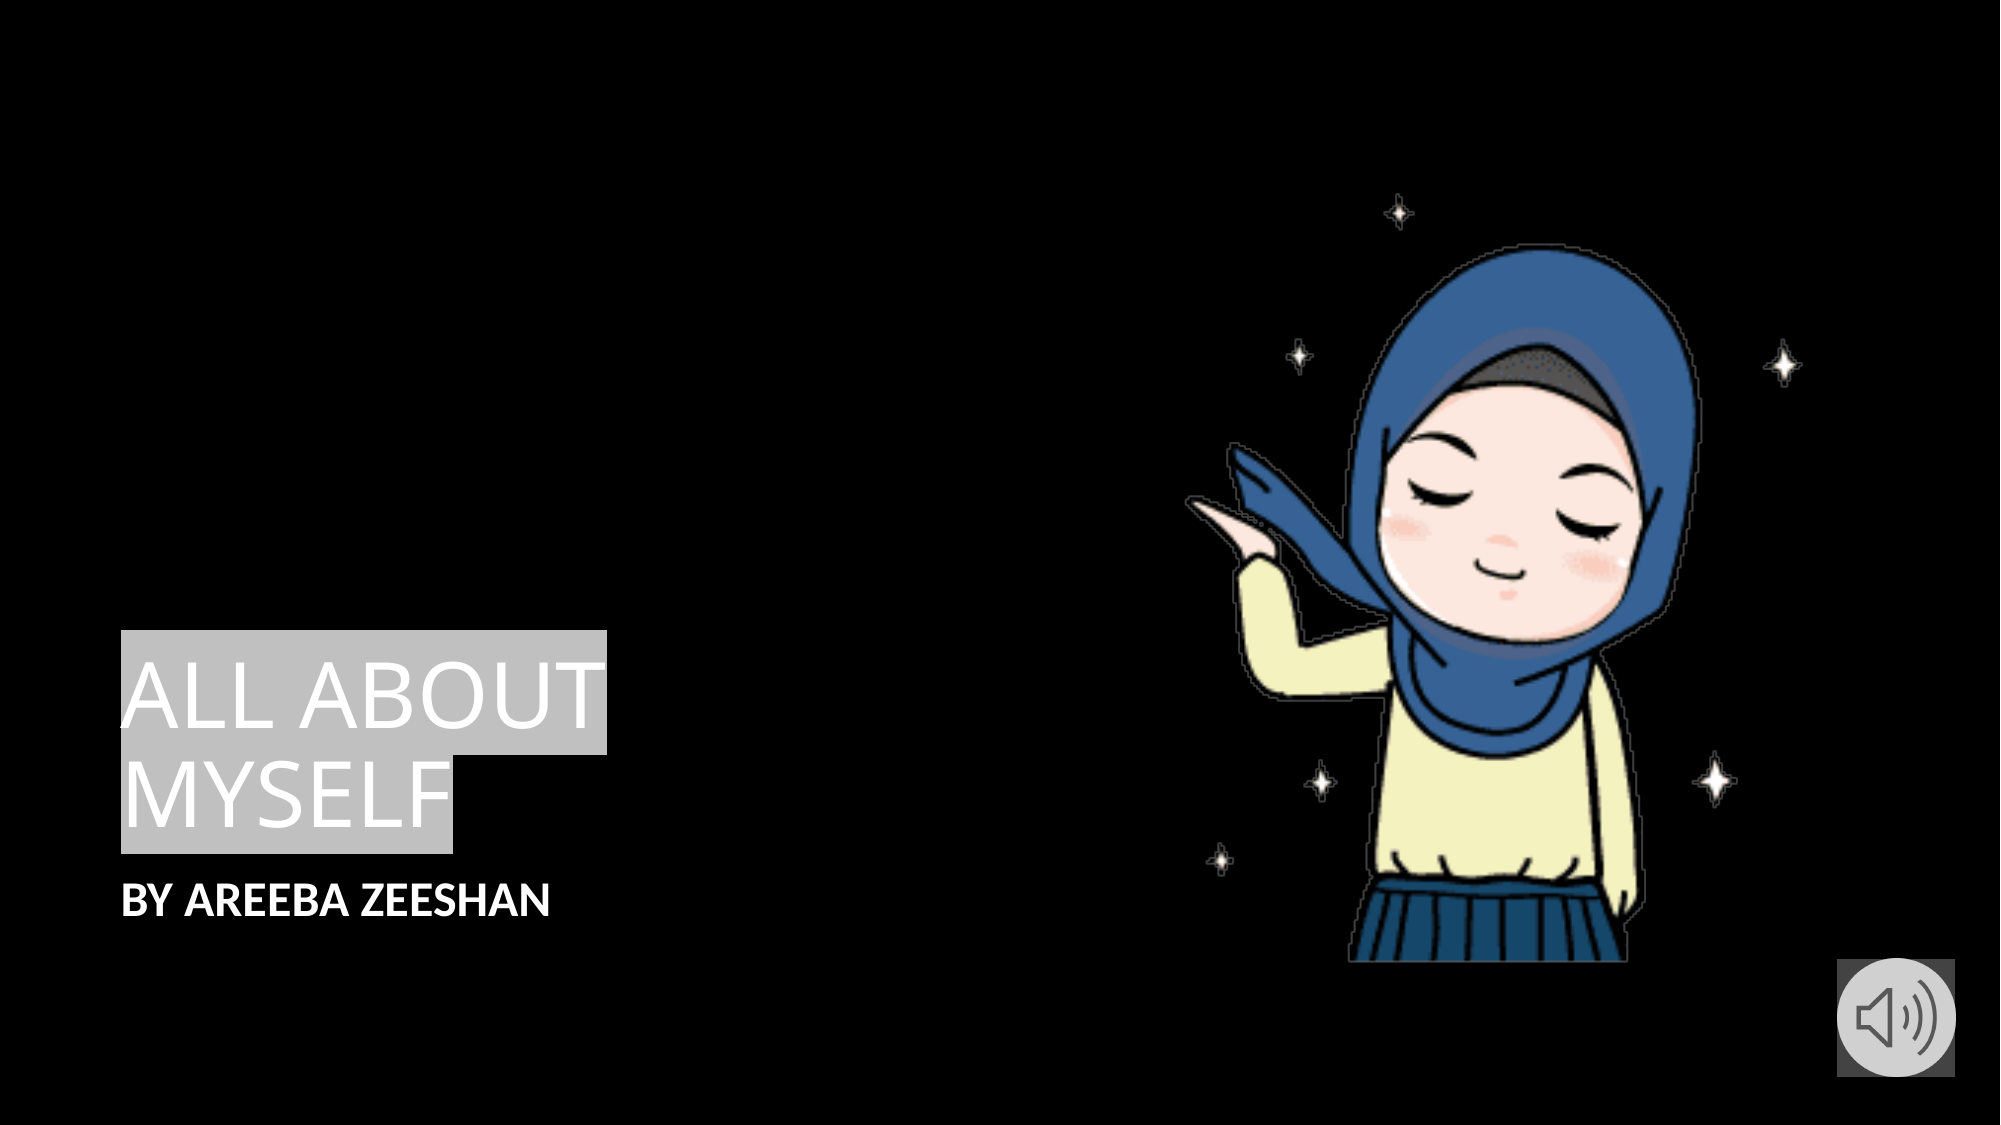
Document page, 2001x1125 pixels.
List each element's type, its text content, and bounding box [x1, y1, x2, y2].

subtitle BY AREEBA ZEESHAN [105, 865, 864, 993]
picture [1083, 118, 1956, 1078]
title ALL ABOUT MYSELF [105, 105, 864, 855]
